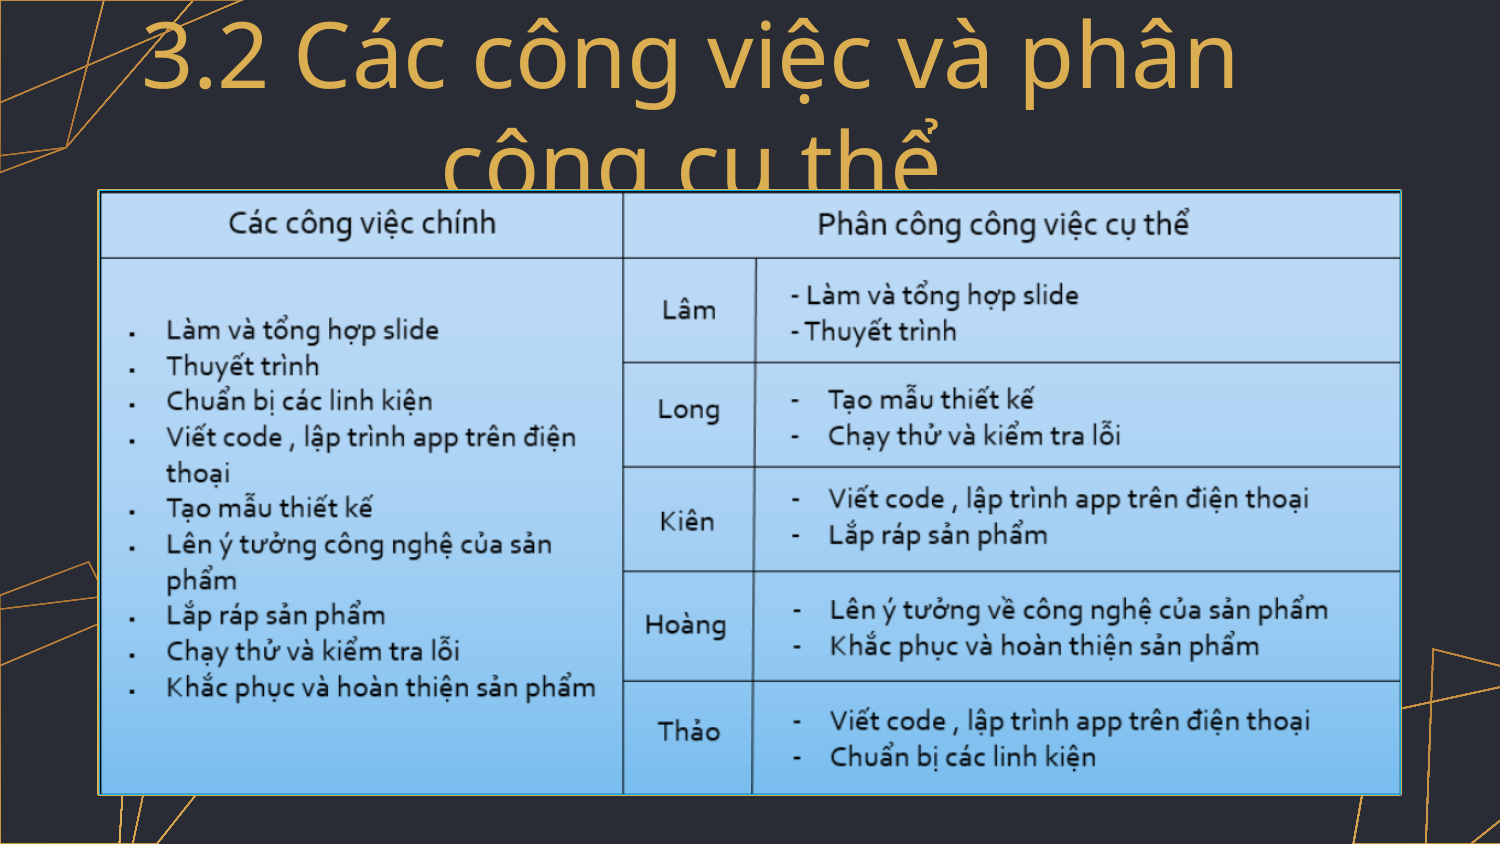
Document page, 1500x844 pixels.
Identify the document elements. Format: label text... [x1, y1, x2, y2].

title 3.2 Các công việc và phân công cụ thể [81, 71, 1301, 143]
picture [101, 192, 1399, 793]
